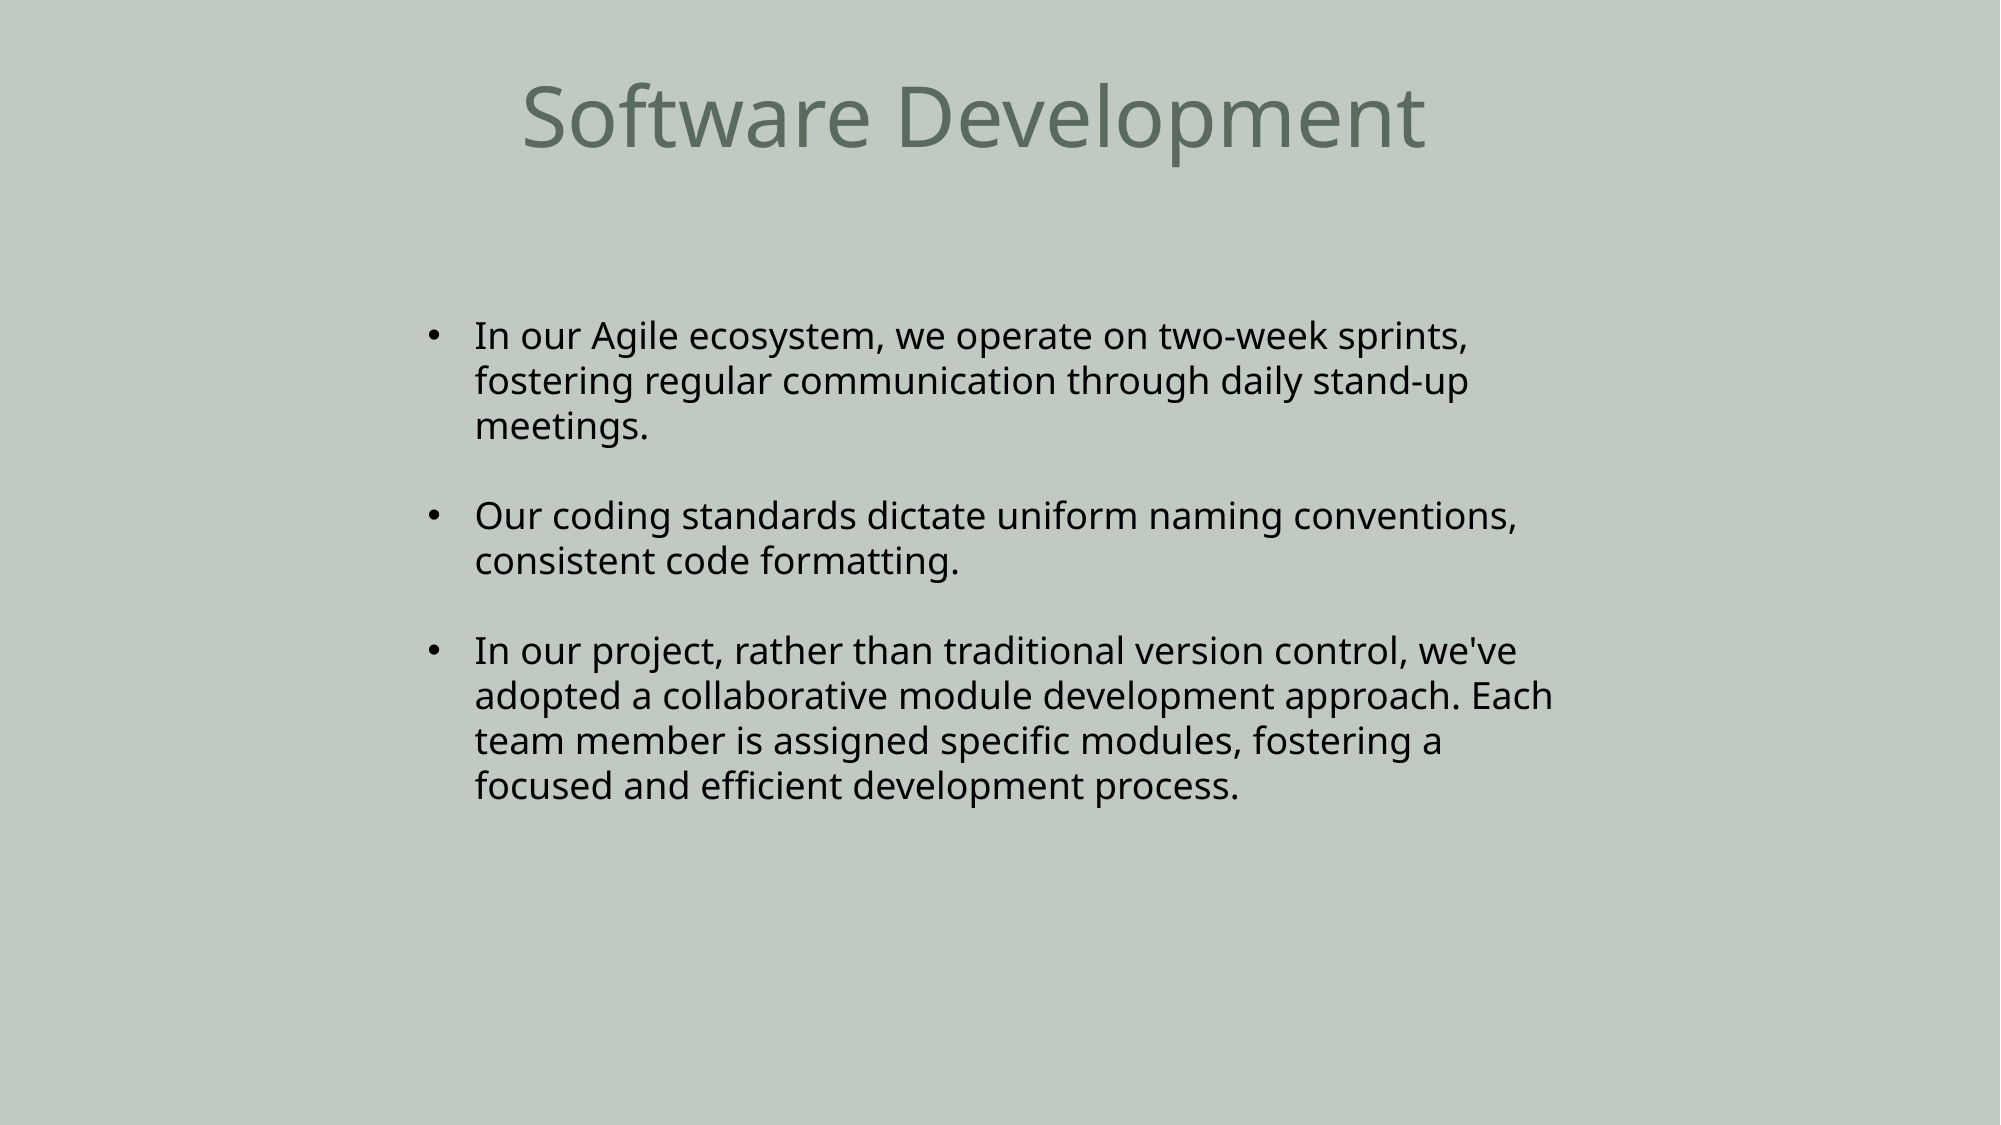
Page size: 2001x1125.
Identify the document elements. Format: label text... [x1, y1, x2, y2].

text_box In our Agile ecosystem, we operate on two-week sprints, fostering regular communication through daily stand-up meetings. Our coding standards dictate uniform naming conventions, consistent code formatting. In our project, rather than traditional version control, we've adopted a collaborative module development approach. Each team member is assigned specific modules, fostering a focused and efficient development process. [412, 304, 1588, 815]
title Software Development [506, 66, 1494, 174]
